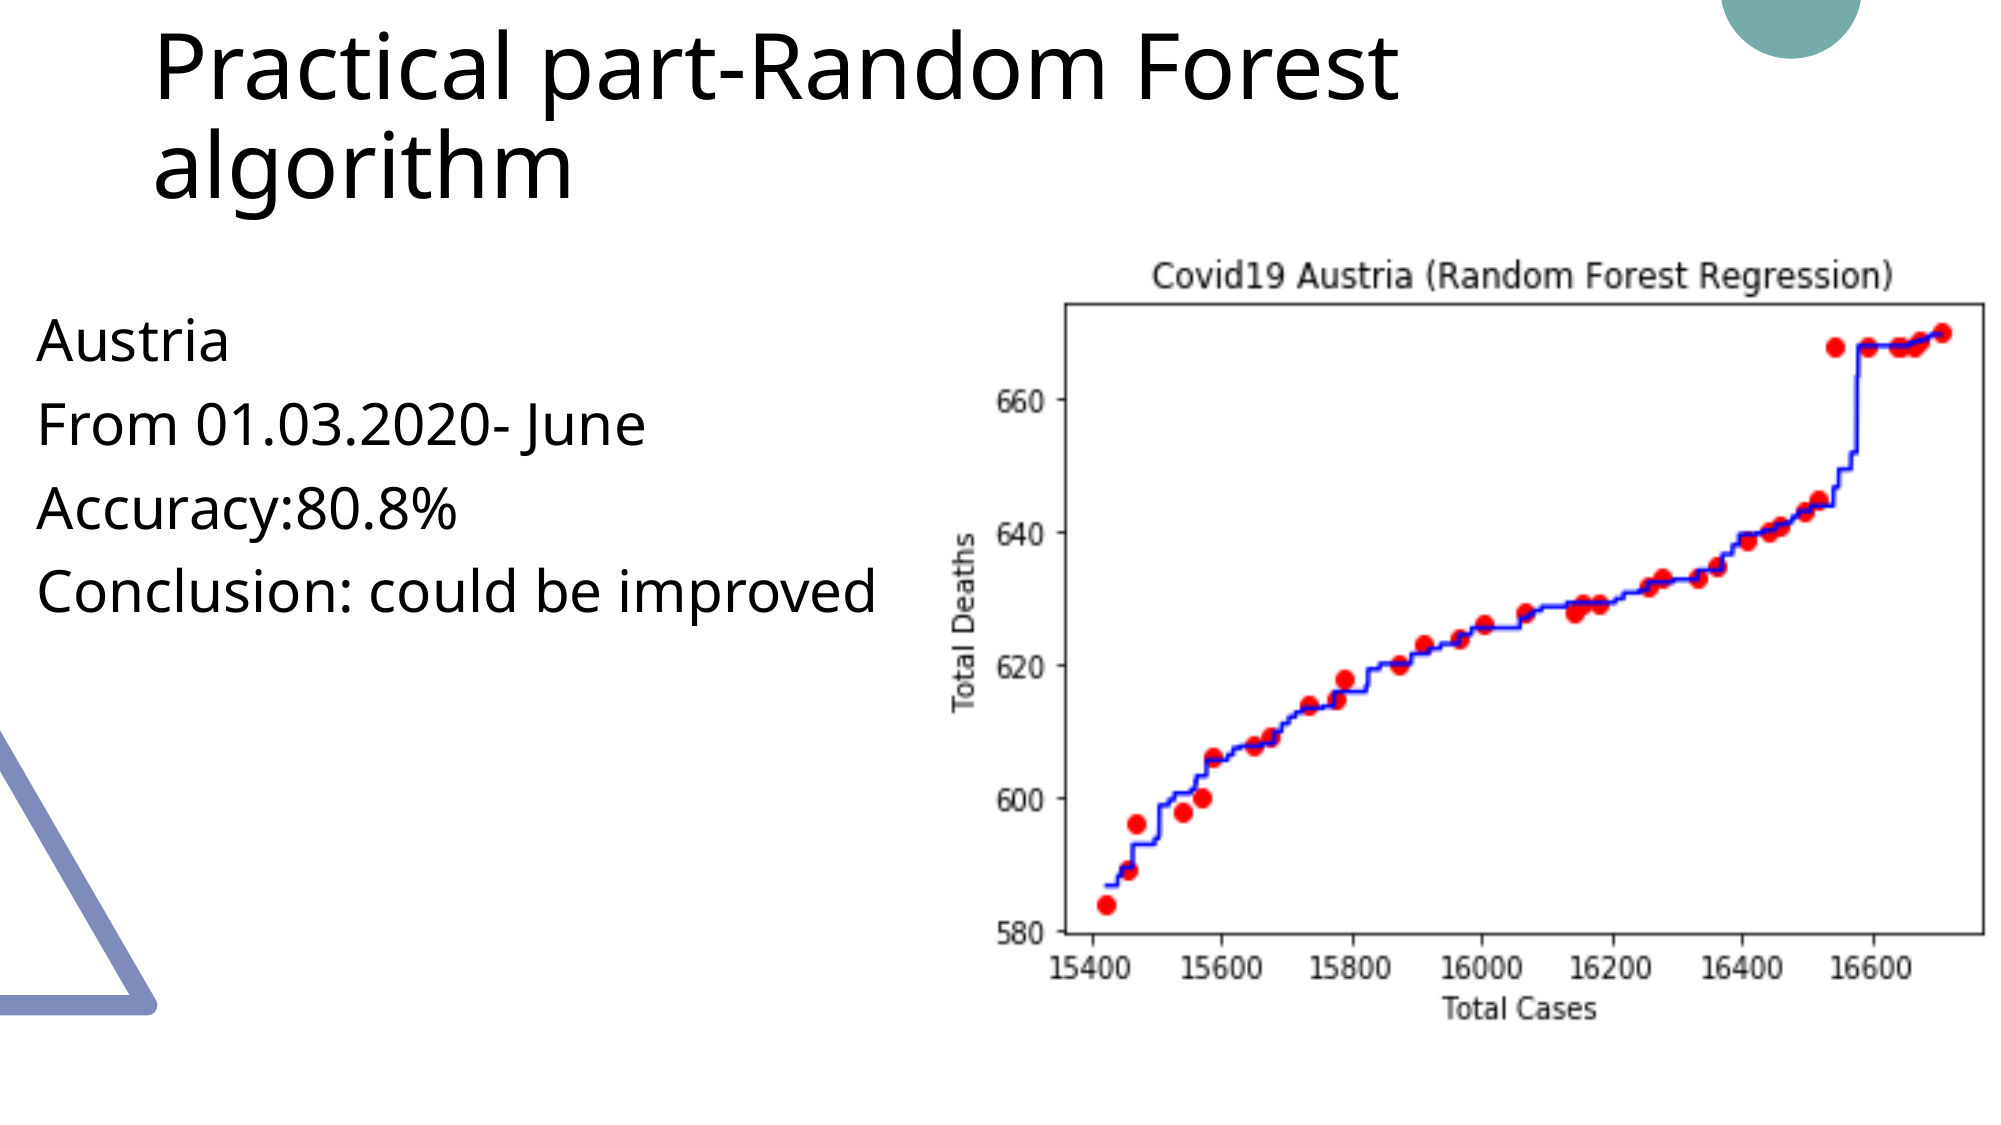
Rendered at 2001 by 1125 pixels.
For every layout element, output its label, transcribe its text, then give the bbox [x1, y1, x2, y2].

title Practical part-Random Forest algorithm [137, 59, 1863, 278]
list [887, 191, 2000, 1055]
list Austria From 01.03.2020- June Accuracy:80.8% Conclusion: could be improved [21, 304, 887, 1018]
